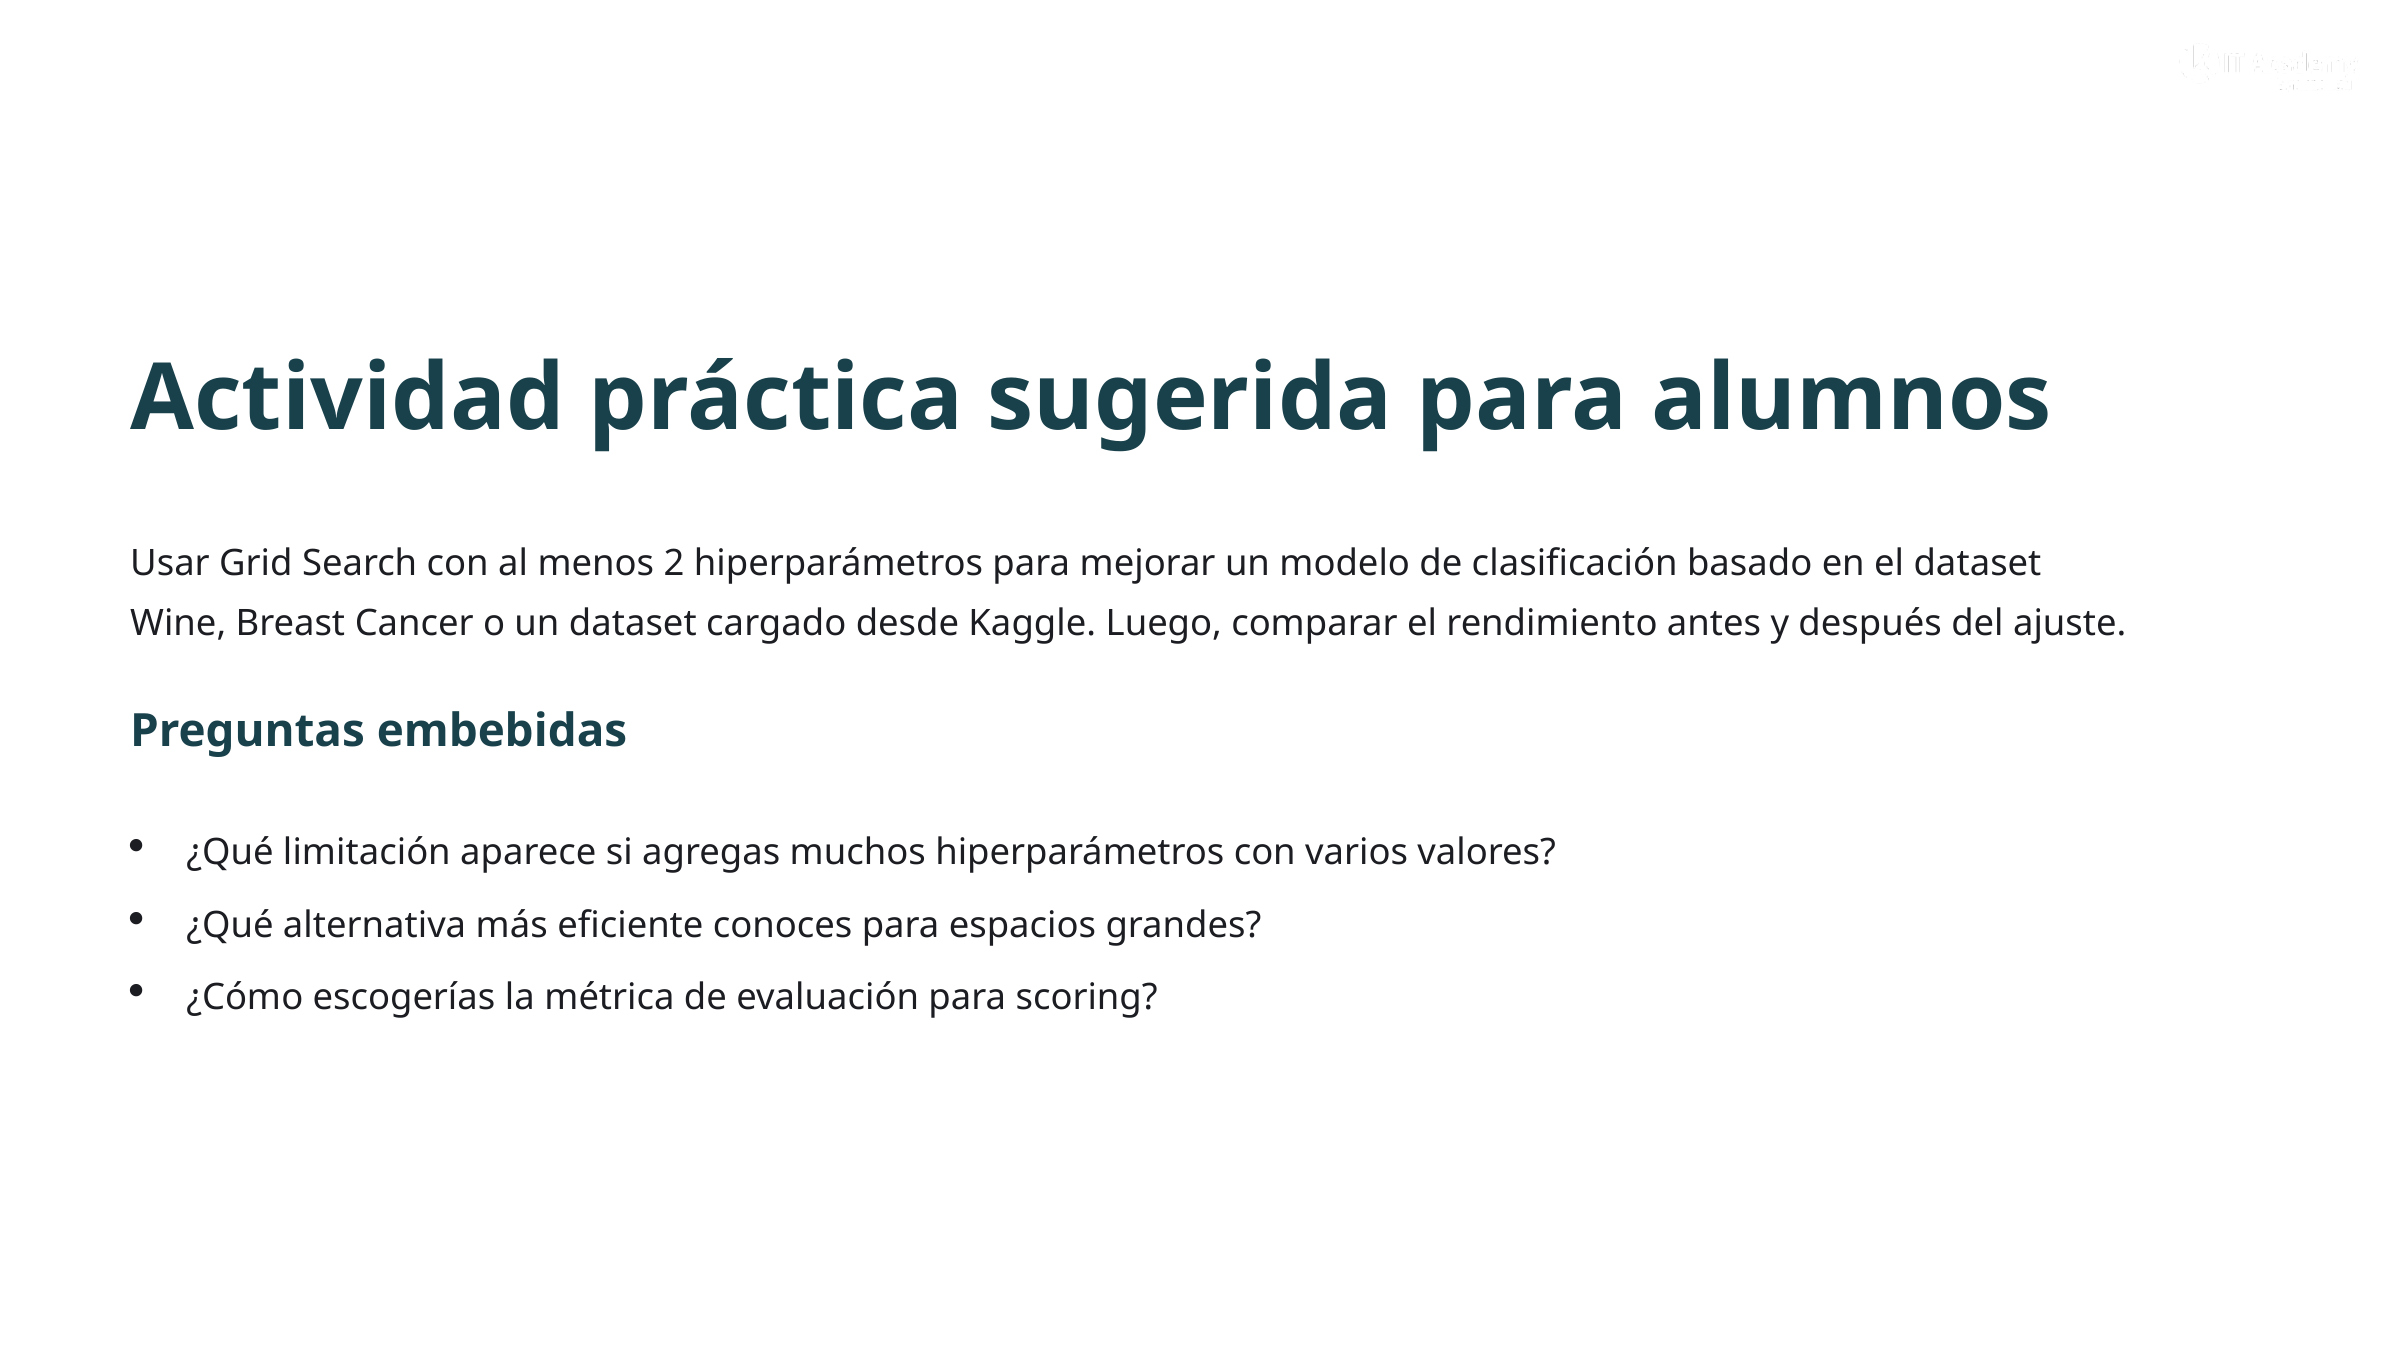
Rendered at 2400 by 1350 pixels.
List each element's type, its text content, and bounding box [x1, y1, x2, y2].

text_box Preguntas embebidas [130, 698, 606, 757]
picture [2167, 37, 2363, 101]
text_box Usar Grid Search con al menos 2 hiperparámetros para mejorar un modelo de clasificación basado en el dataset Wine, Breast Cancer o un dataset cargado desde Kaggle. Luego, comparar el rendimiento antes y después del ajuste. [130, 523, 2130, 643]
text_box ¿Cómo escogerías la métrica de evaluación para scoring? [130, 957, 2130, 1017]
text_box ¿Qué limitación aparece si agregas muchos hiperparámetros con varios valores? [130, 812, 2130, 872]
text_box ¿Qué alternativa más eficiente conoces para espacios grandes? [130, 884, 2130, 945]
text_box Actividad práctica sugerida para alumnos [130, 332, 1963, 450]
